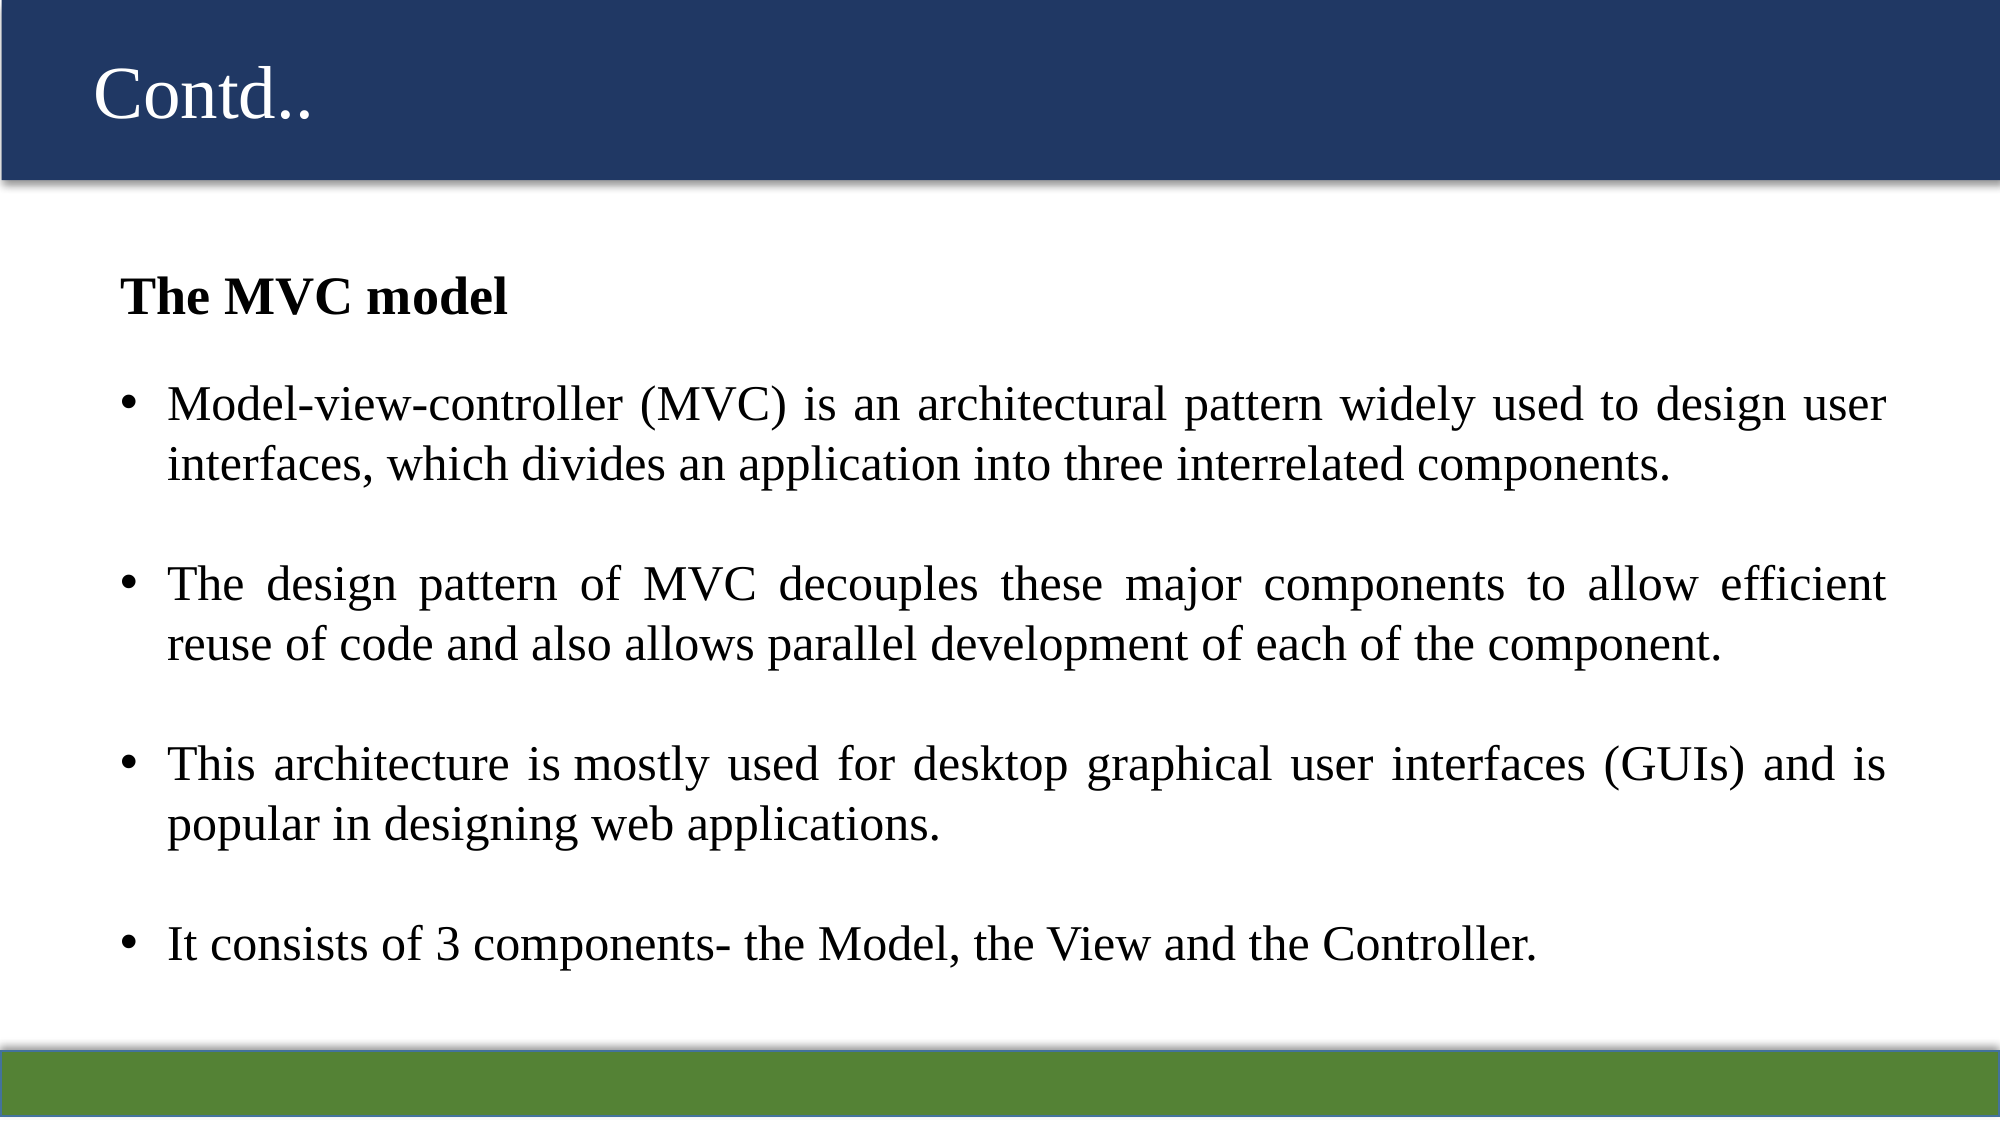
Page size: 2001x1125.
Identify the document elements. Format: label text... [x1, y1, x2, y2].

text_box Contd.. [78, 36, 863, 142]
text_box [0, 1050, 2000, 1117]
text_box [1, 0, 2000, 181]
text_box The MVC model Model-view-controller (MVC) is an architectural pattern widely used to design user interfaces, which divides an application into three interrelated components. The design pattern of MVC decouples these major components to allow efficient reuse of code and also allows parallel development of each of the component. This architecture is mostly used for desktop graphical user interfaces (GUIs) and is popular in designing web applications. It consists of 3 components- the Model, the View and the Controller. [105, 253, 1903, 979]
slide_number [137, 1042, 588, 1103]
slide_number [1412, 1042, 1863, 1103]
